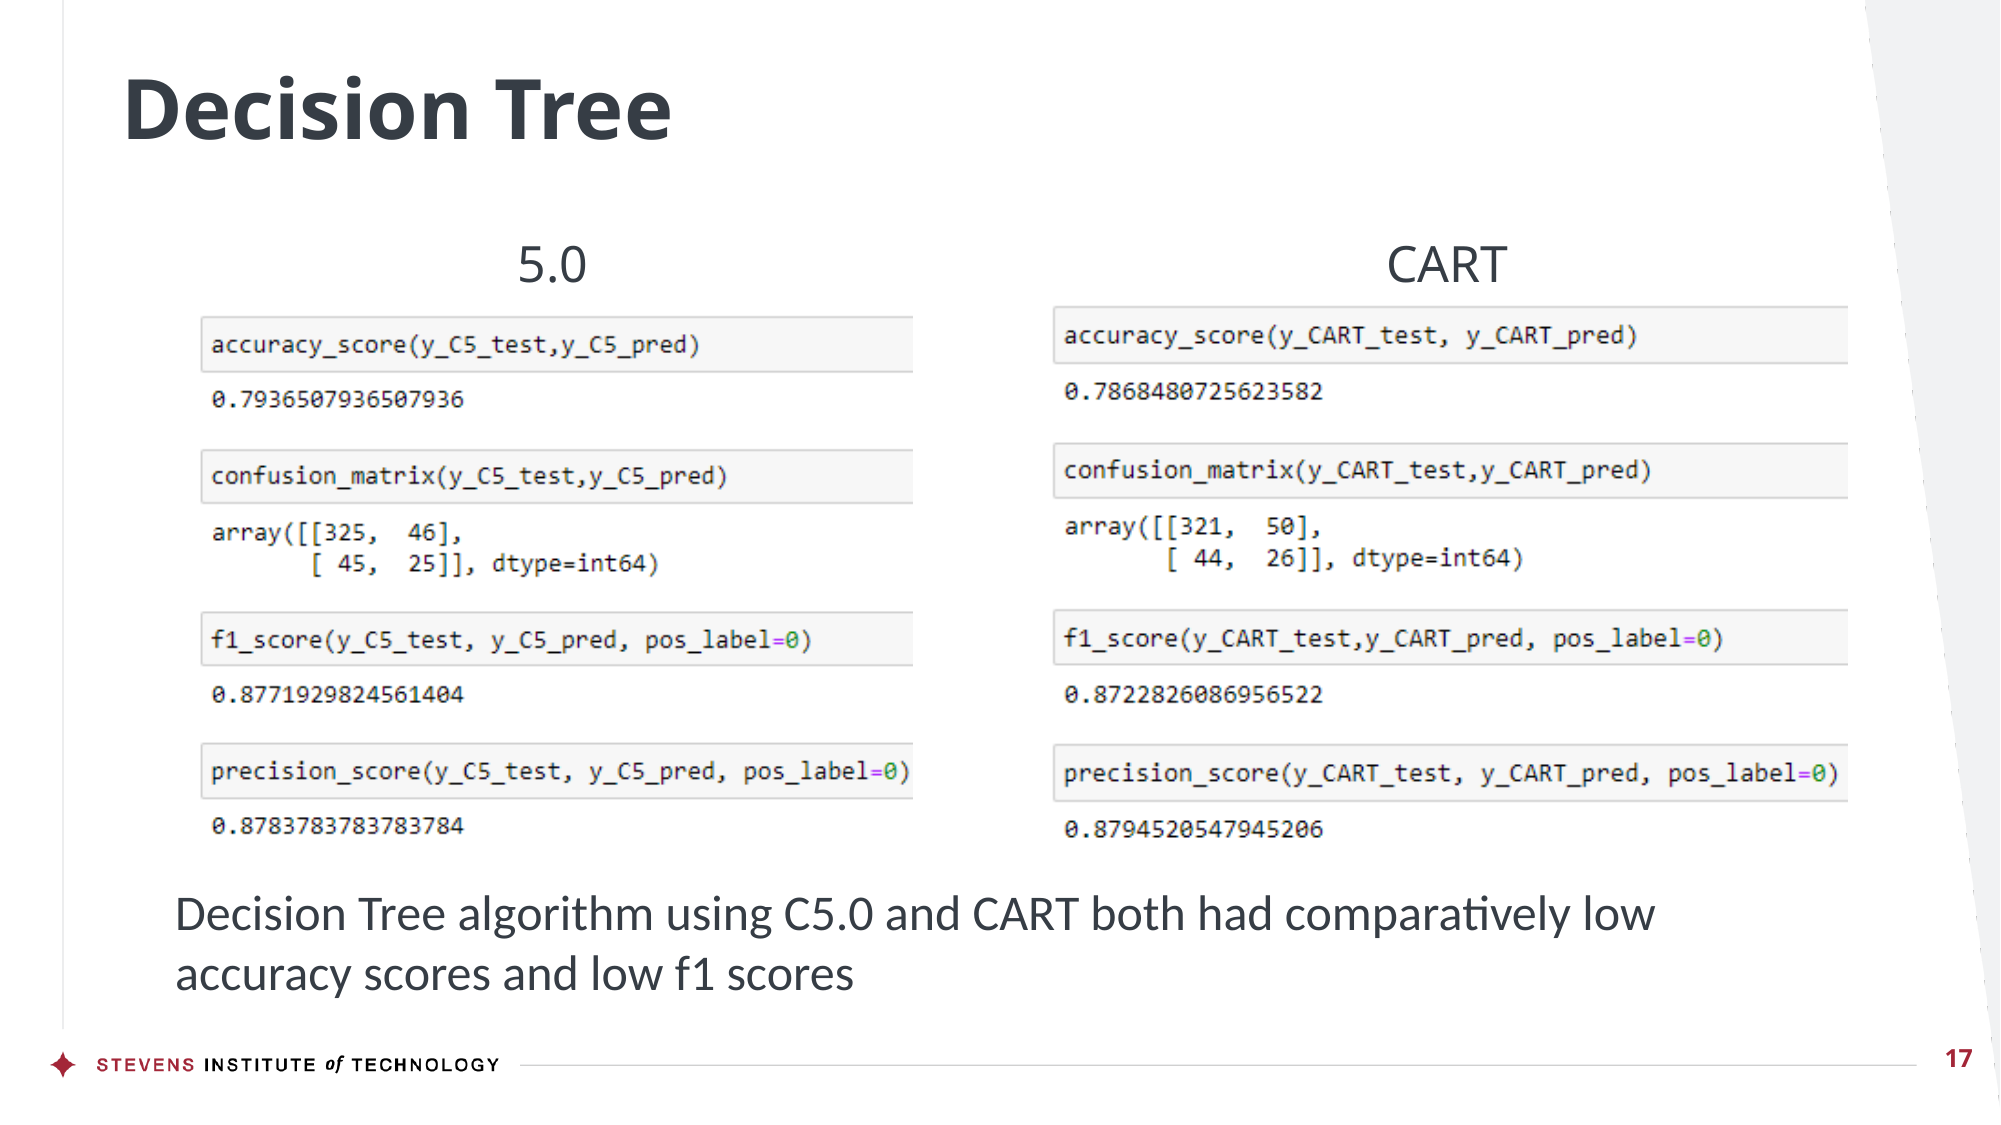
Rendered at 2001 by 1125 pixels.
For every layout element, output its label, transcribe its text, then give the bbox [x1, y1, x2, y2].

slide_number 17 [1538, 1029, 1988, 1090]
picture [192, 302, 913, 847]
list 5.0 [106, 231, 1000, 305]
picture [1046, 299, 1848, 851]
title Decision Tree [106, 59, 1863, 181]
text_box Decision Tree algorithm using C5.0 and CART both had comparatively low accuracy scores and low f1 scores [160, 873, 1840, 1009]
text_box CART [1000, 231, 1895, 305]
